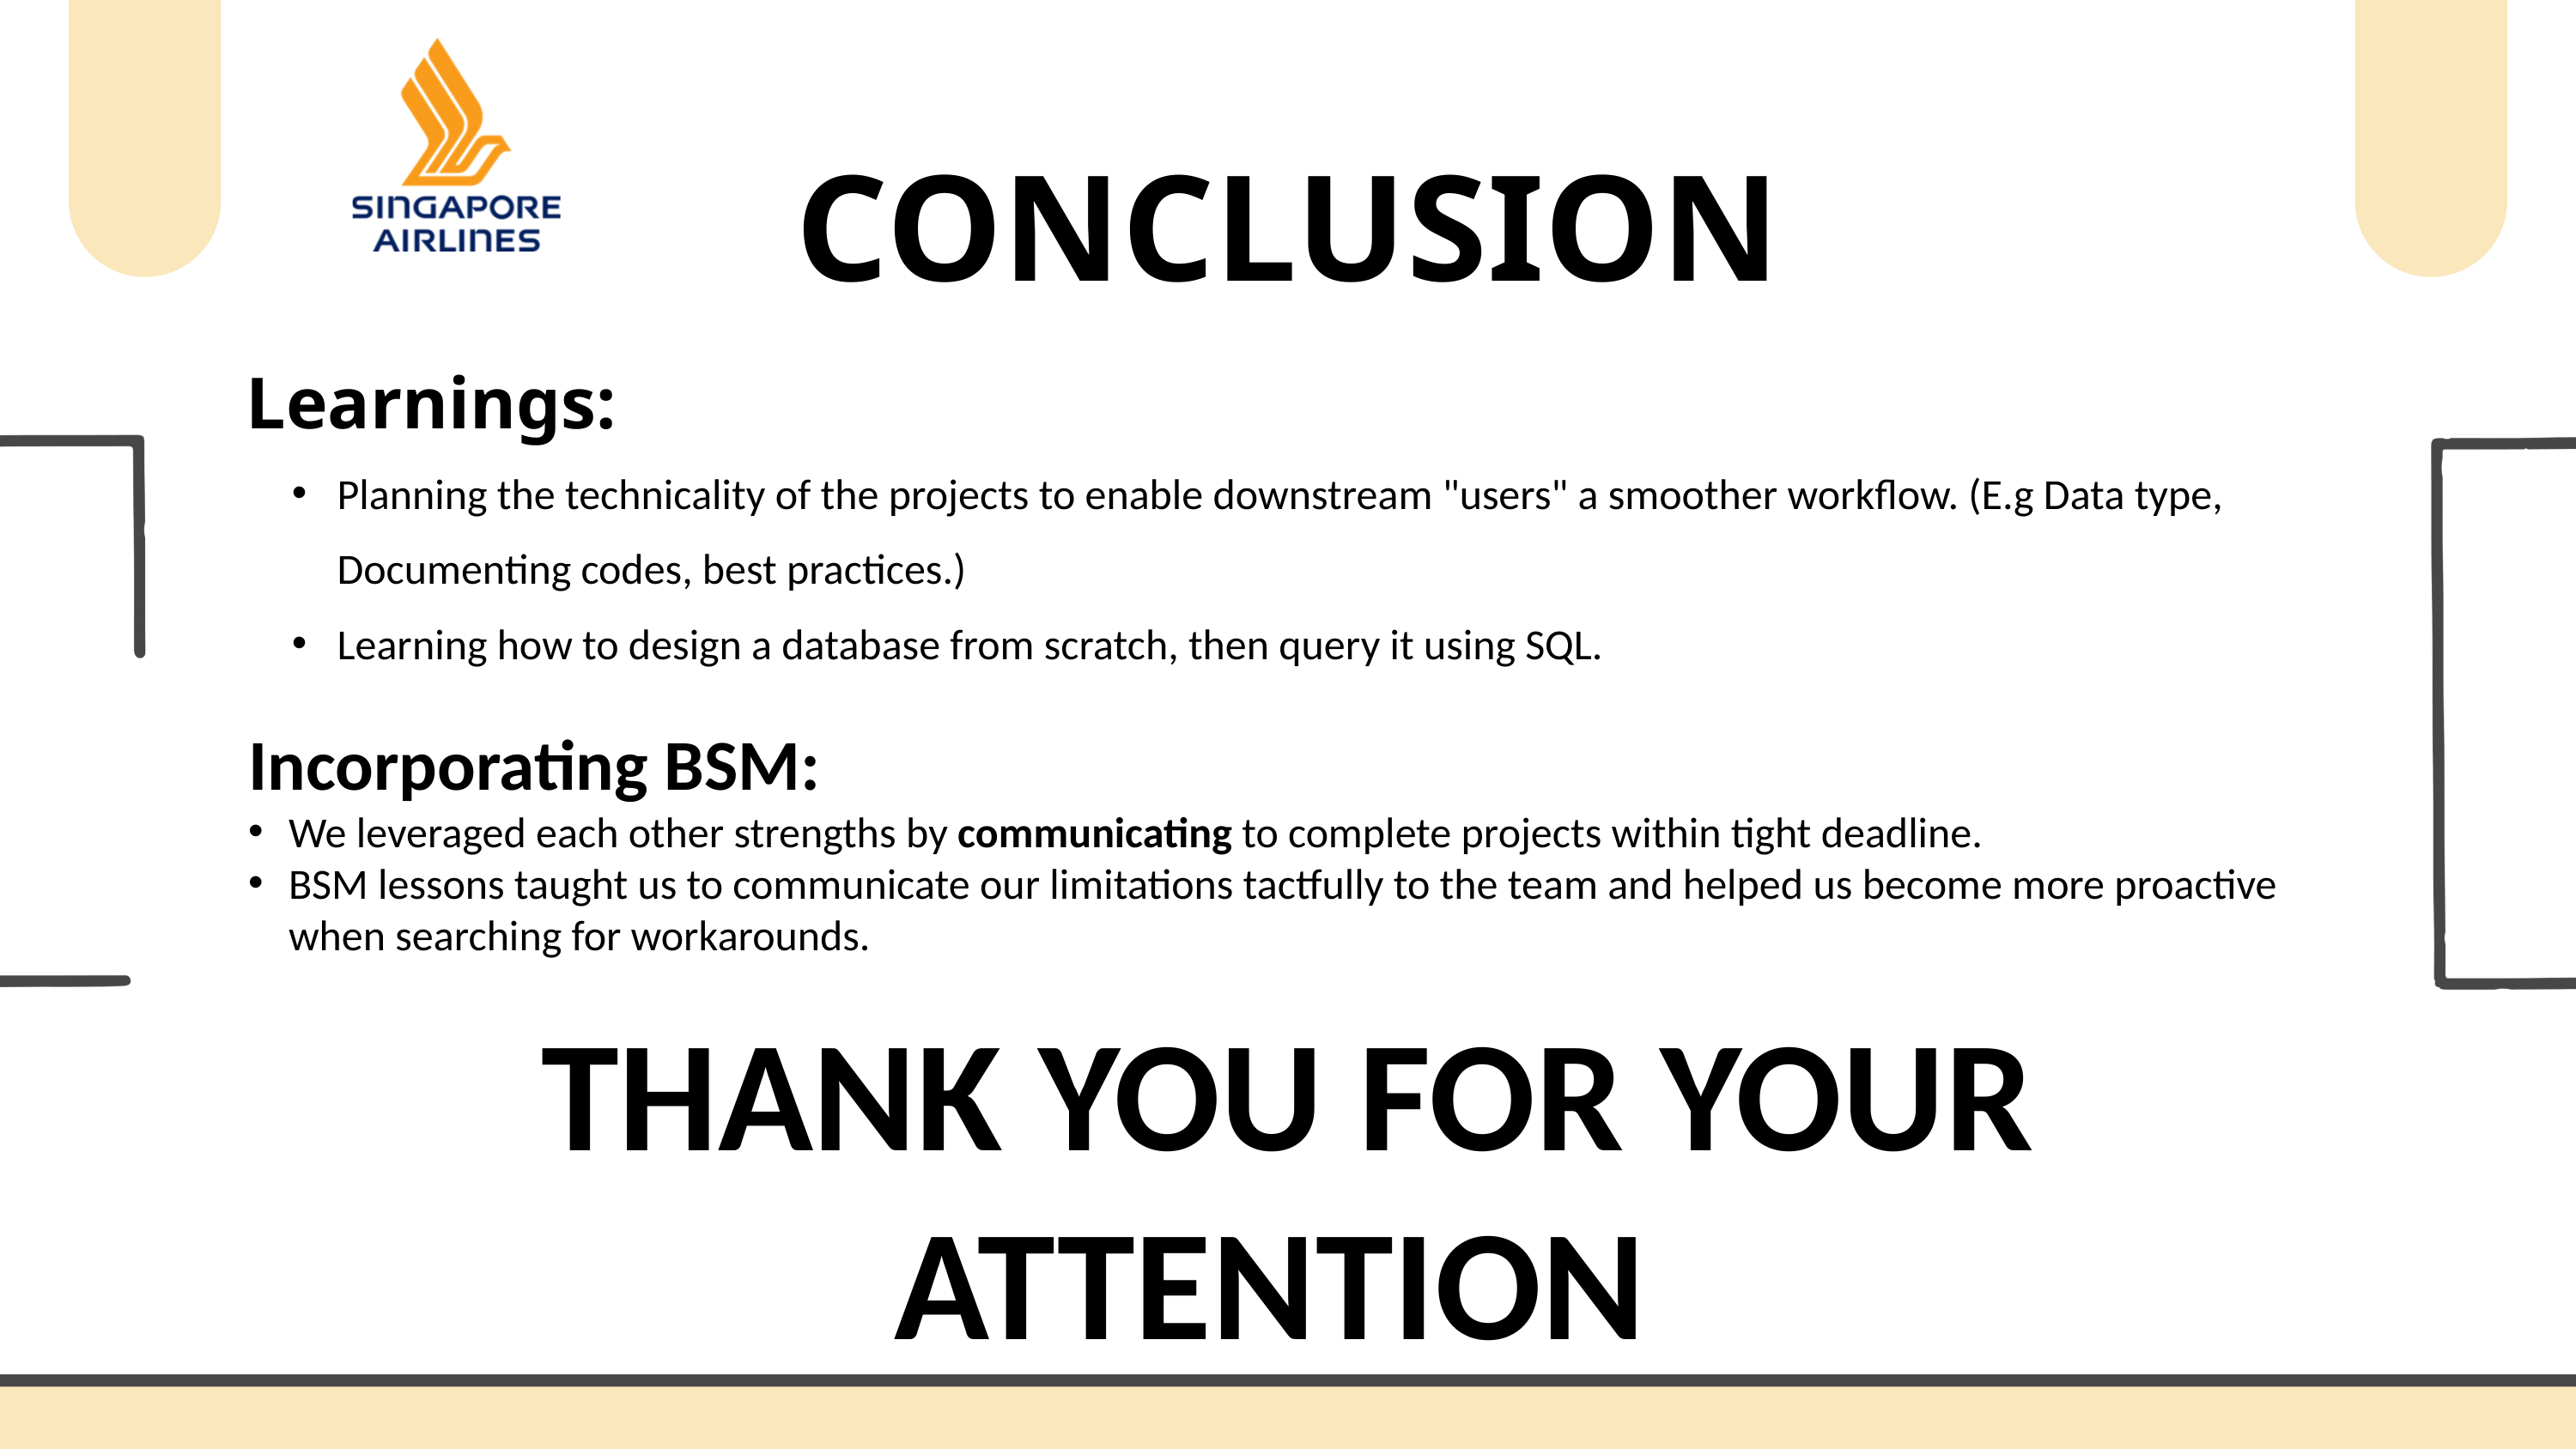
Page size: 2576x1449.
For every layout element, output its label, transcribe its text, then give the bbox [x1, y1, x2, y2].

text_box Learnings: Planning the technicality of the projects to enable downstream "users" a smoother workflow. (E.g Data type, Documenting codes, best practices.) Learning how to design a database from scratch, then query it using SQL. [246, 343, 2330, 669]
text_box CONCLUSION [221, 105, 2355, 311]
text_box [0, 434, 146, 990]
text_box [68, 0, 222, 277]
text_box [0, 1379, 2576, 1449]
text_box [2354, 0, 2508, 277]
text_box Incorporating BSM: We leveraged each other strengths by communicating to complete projects within tight deadline. BSM lessons taught us to communicate our limitations tactfully to the team and helped us become more proactive when searching for workarounds. [235, 712, 2321, 1043]
text_box THANK YOU FOR YOUR ATTENTION [246, 986, 2330, 1377]
text_box [352, 38, 561, 105]
text_box [2431, 434, 2576, 990]
